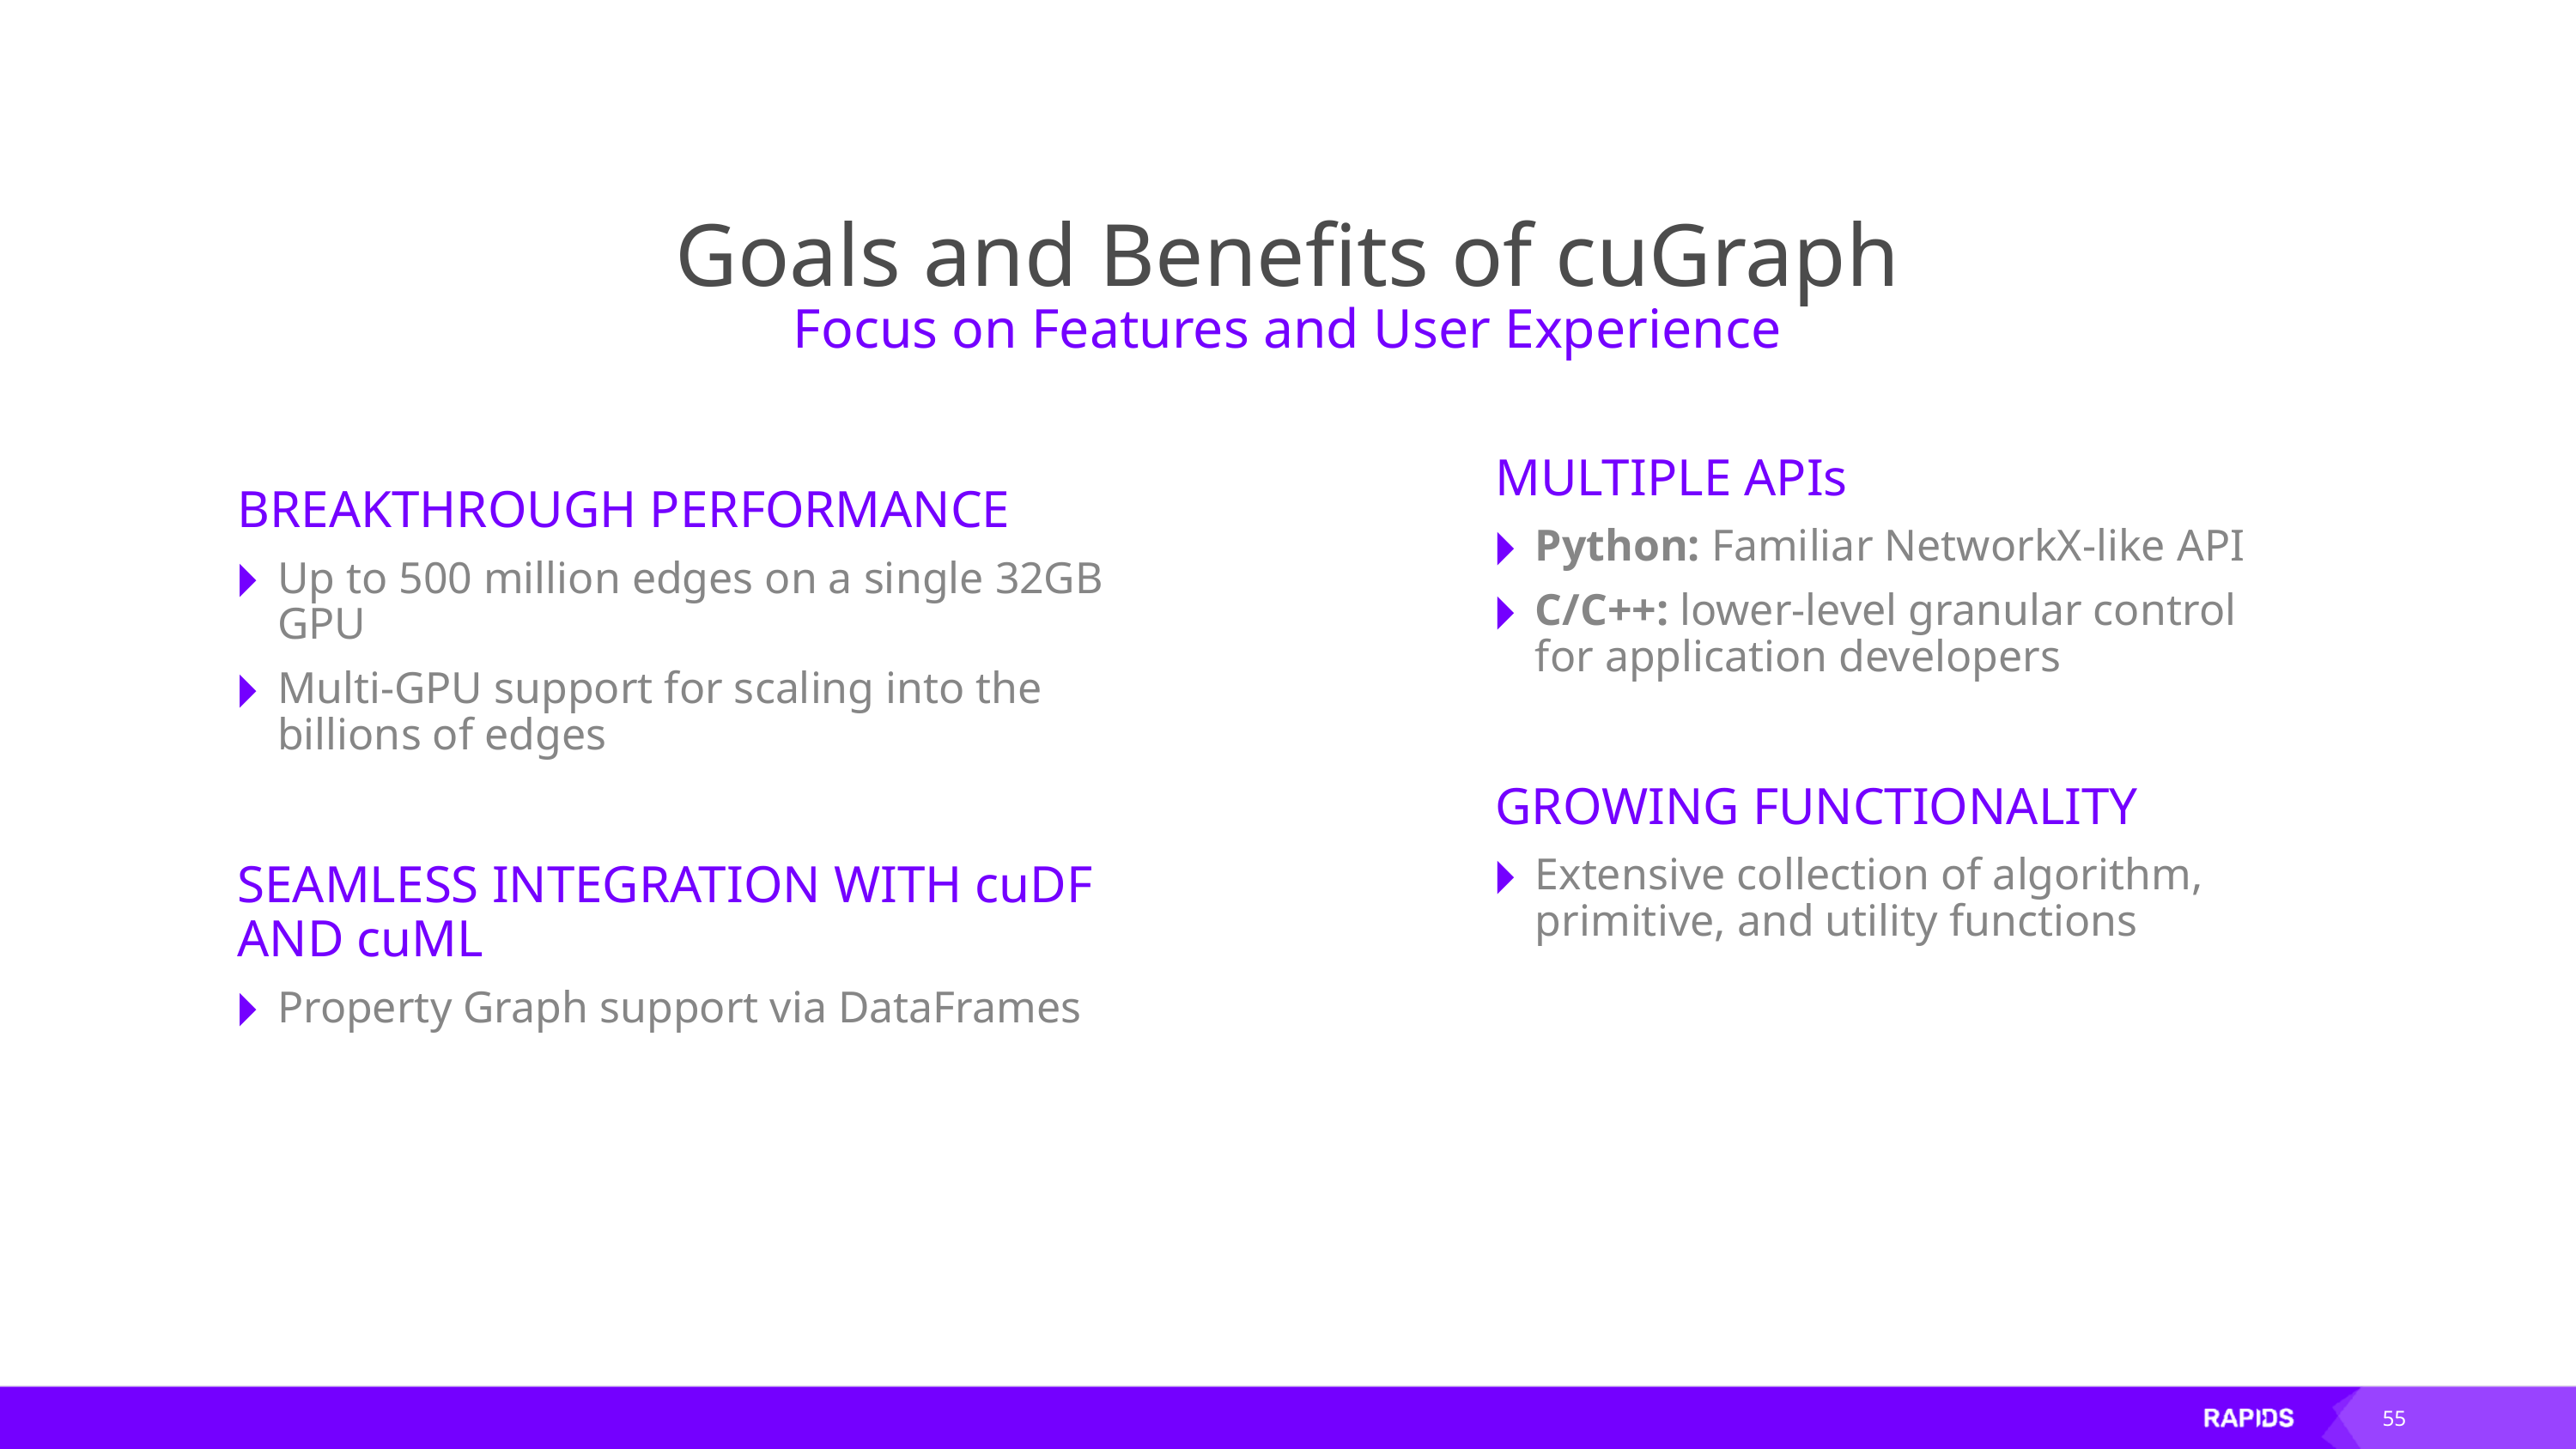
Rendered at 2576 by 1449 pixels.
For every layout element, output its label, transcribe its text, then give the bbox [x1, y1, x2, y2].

picture [0, 0, 2576, 1449]
list MULTIPLE APIs Python: Familiar NetworkX-like API C/C++: lower-level granular control for application developers GROWING FUNCTIONALITY Extensive collection of algorithm, primitive, and utility functions [1482, 446, 2318, 1319]
list Focus on Features and User Experience [117, 295, 2459, 419]
title Goals and Benefits of cuGraph [117, 173, 2459, 295]
list BREAKTHROUGH PERFORMANCE Up to 500 million edges on a single 32GB GPU Multi-GPU support for scaling into the billions of edges SEAMLESS INTEGRATION WITH cuDF AND cuML Property Graph support via DataFrames [224, 477, 1143, 1351]
